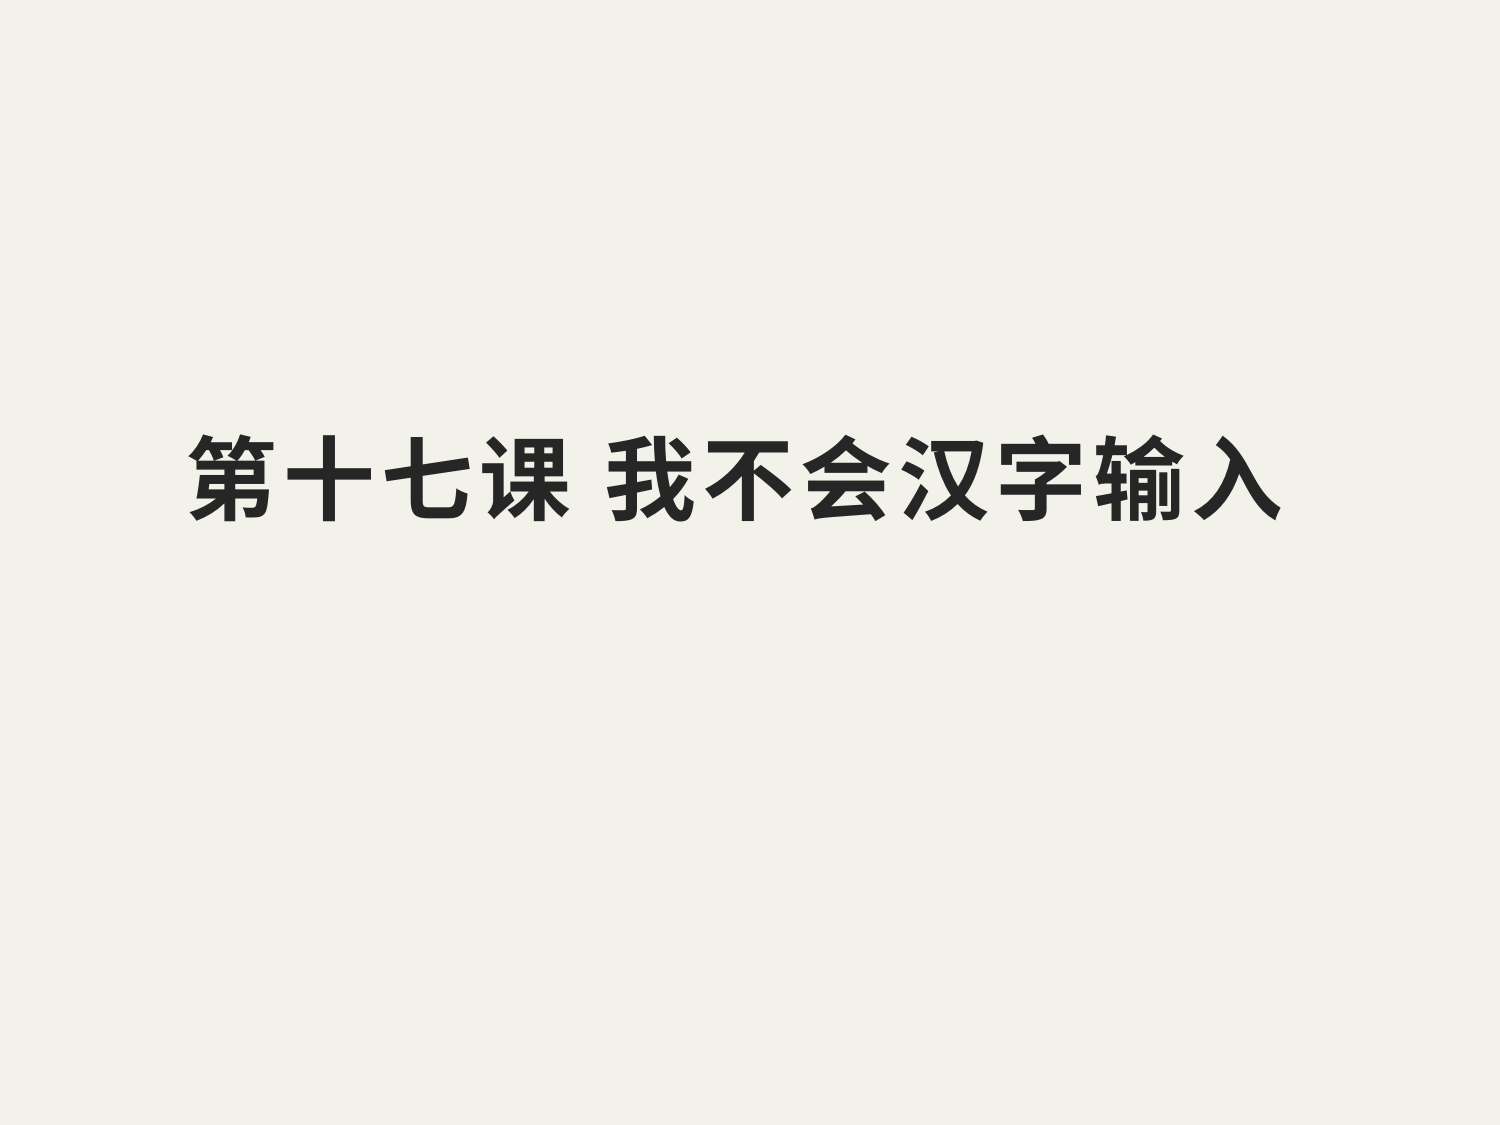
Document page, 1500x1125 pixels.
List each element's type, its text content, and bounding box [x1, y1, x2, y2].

title 第十七课 我不会汉字输入 [170, 418, 1500, 535]
